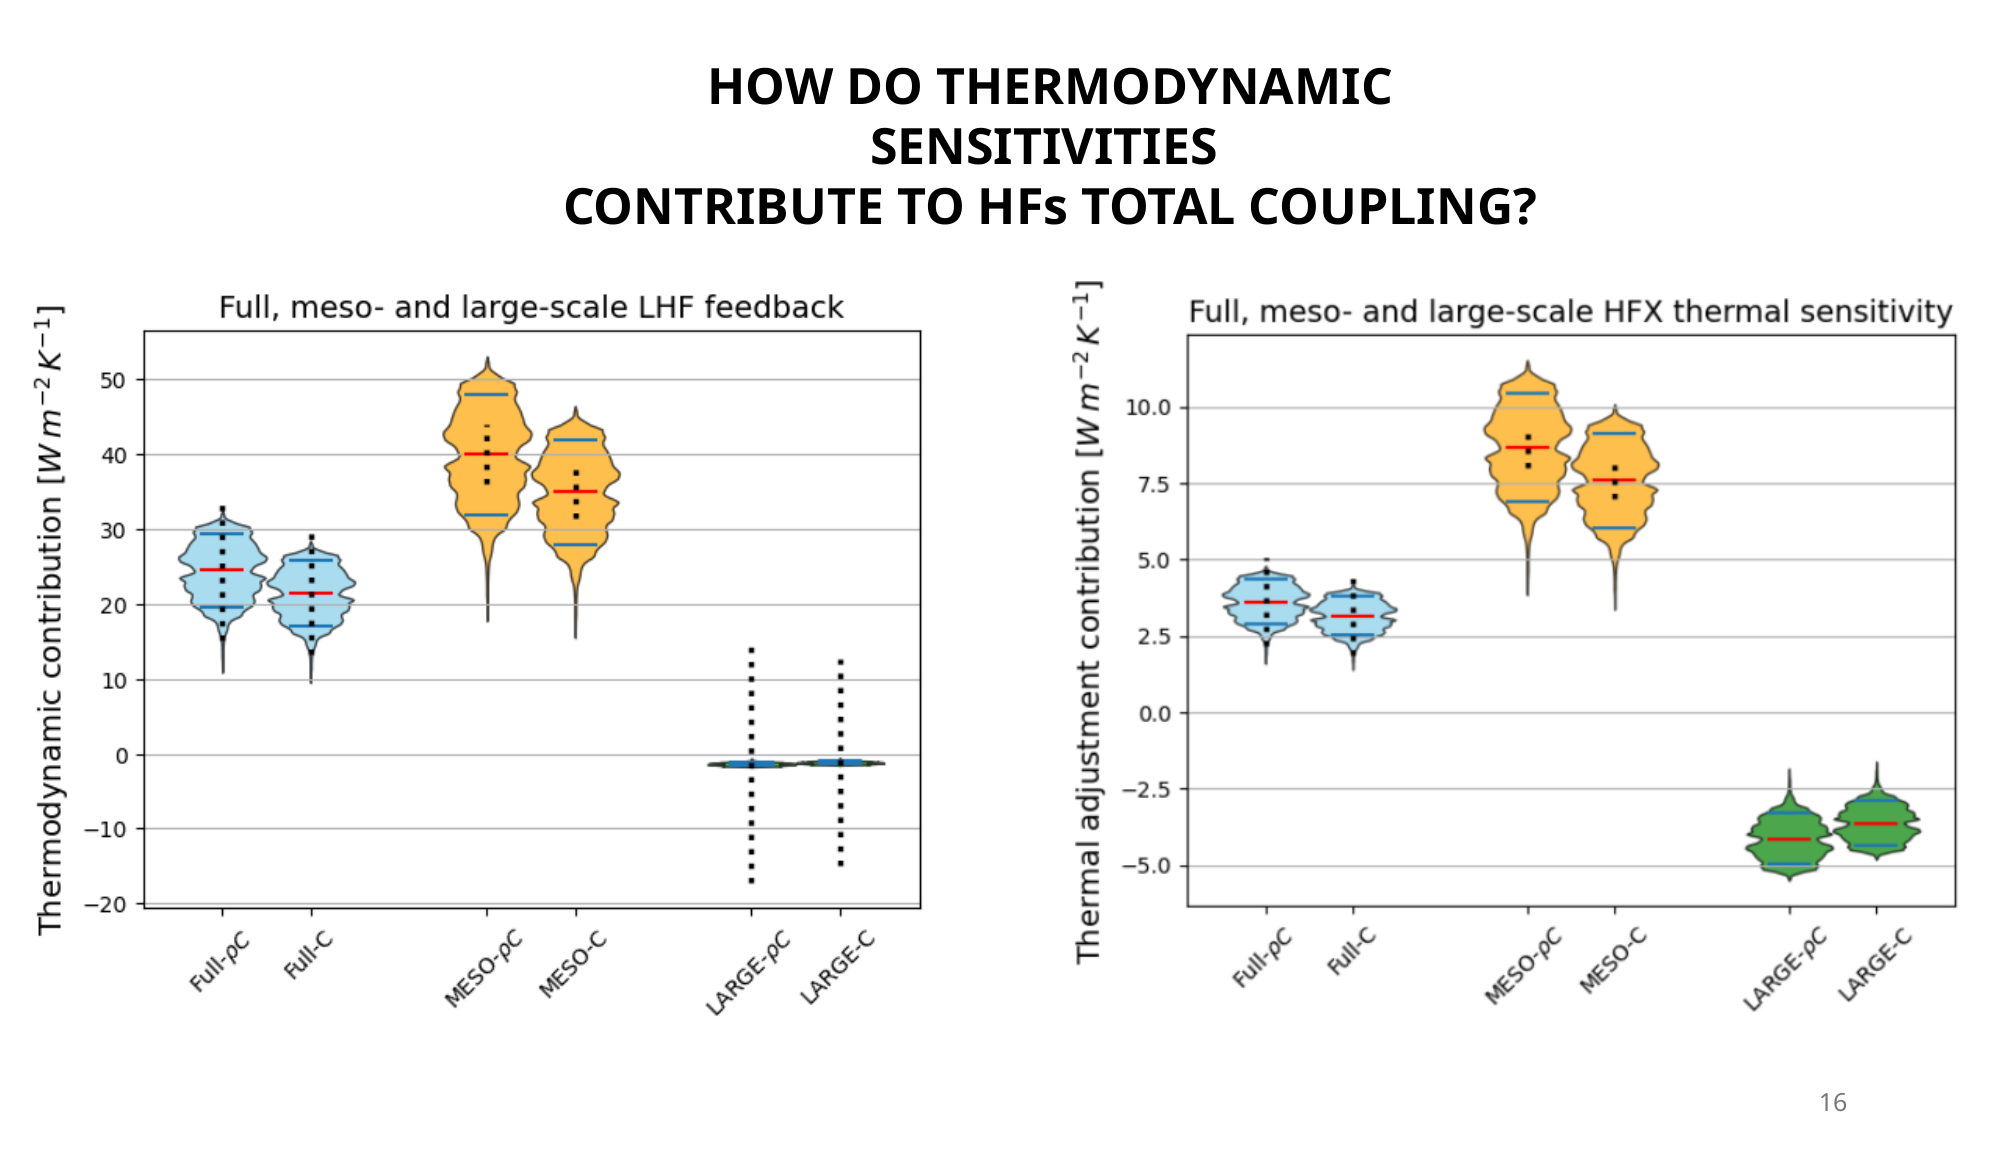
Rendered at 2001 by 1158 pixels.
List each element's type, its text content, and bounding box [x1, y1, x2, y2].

picture [17, 278, 931, 1019]
slide_number 16 [1412, 1072, 1863, 1135]
picture [1049, 258, 1983, 1019]
text_box HOW DO THERMODYNAMIC SENSITIVITIES CONTRIBUTE TO HFs TOTAL COUPLING? [530, 47, 1571, 242]
